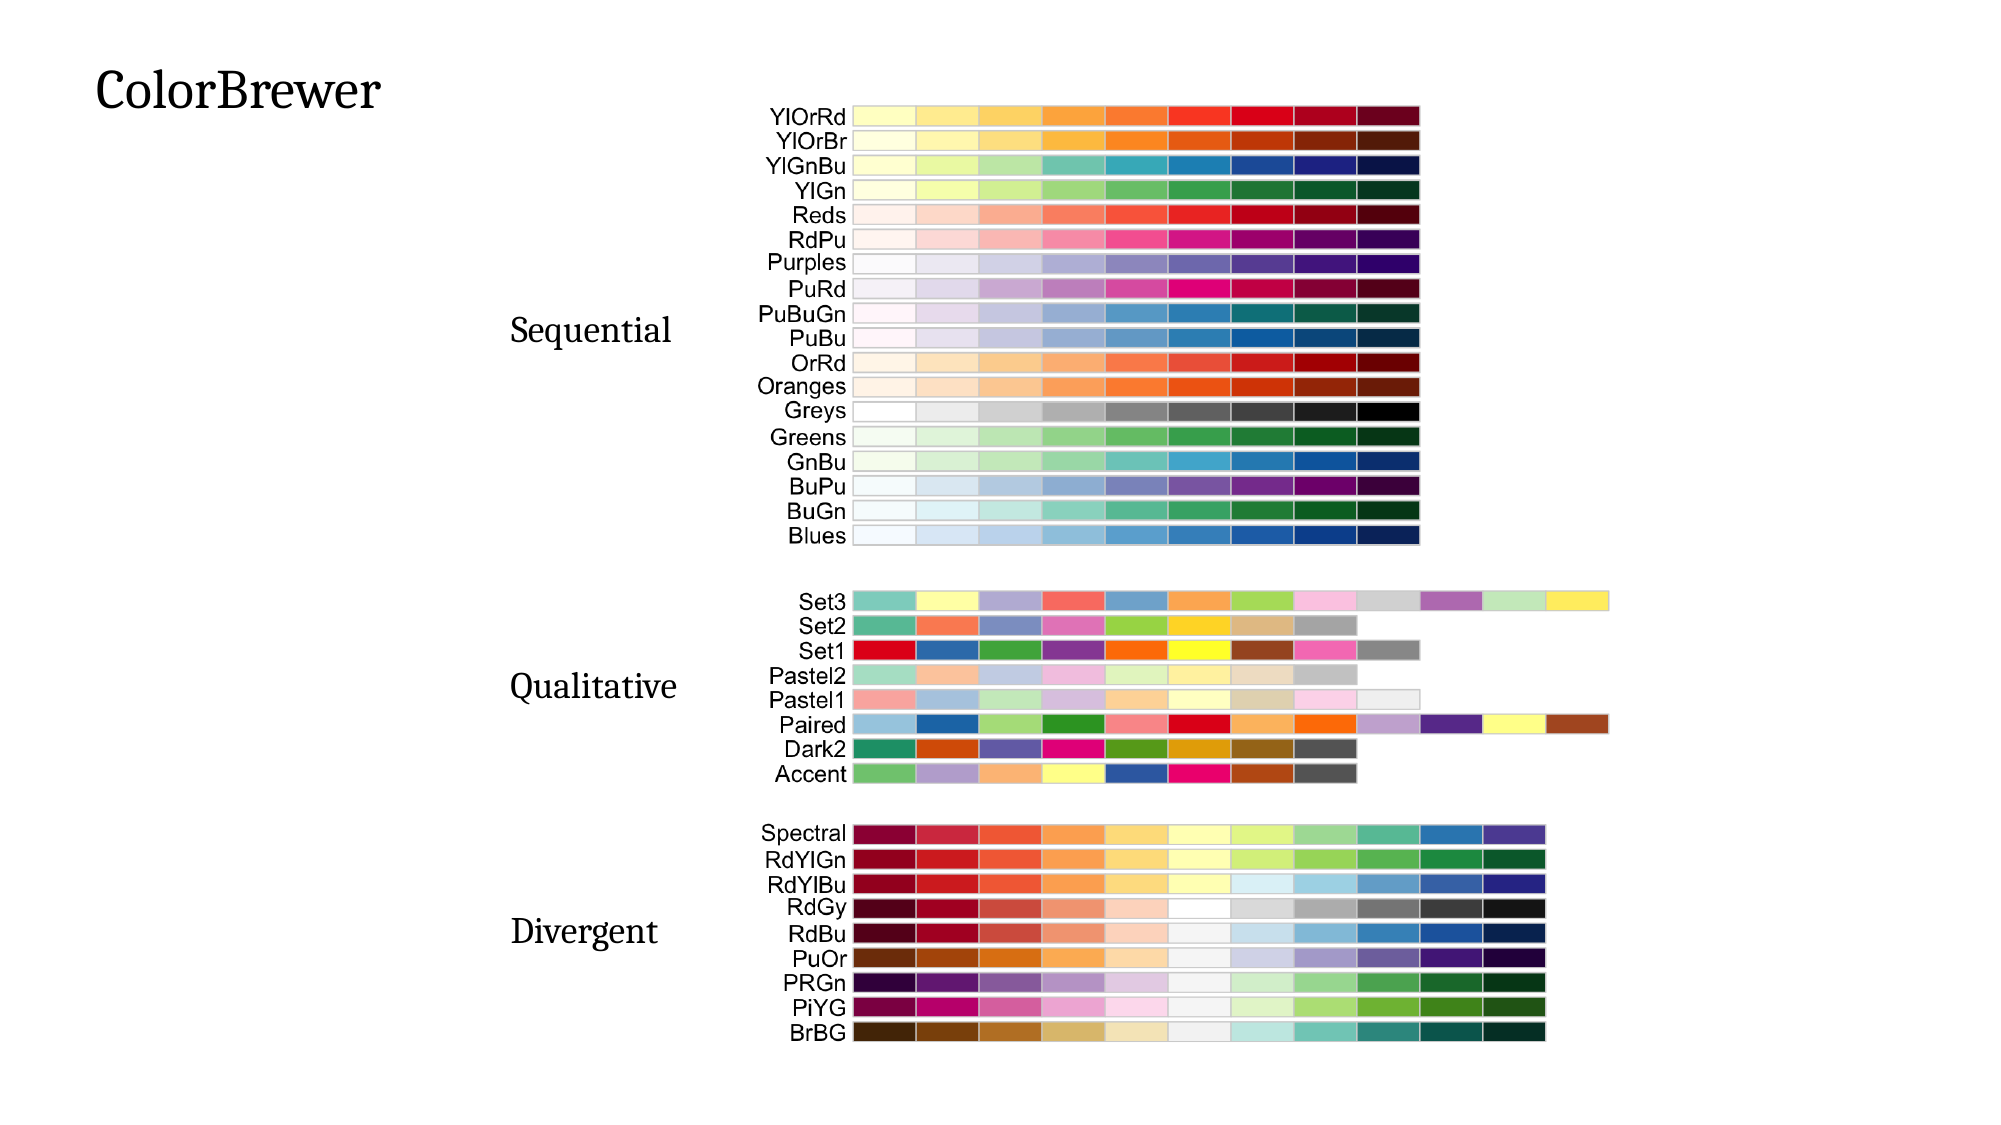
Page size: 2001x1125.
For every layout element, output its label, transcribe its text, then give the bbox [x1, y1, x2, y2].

title ColorBrewer [81, 52, 1807, 129]
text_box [494, 92, 1629, 1054]
